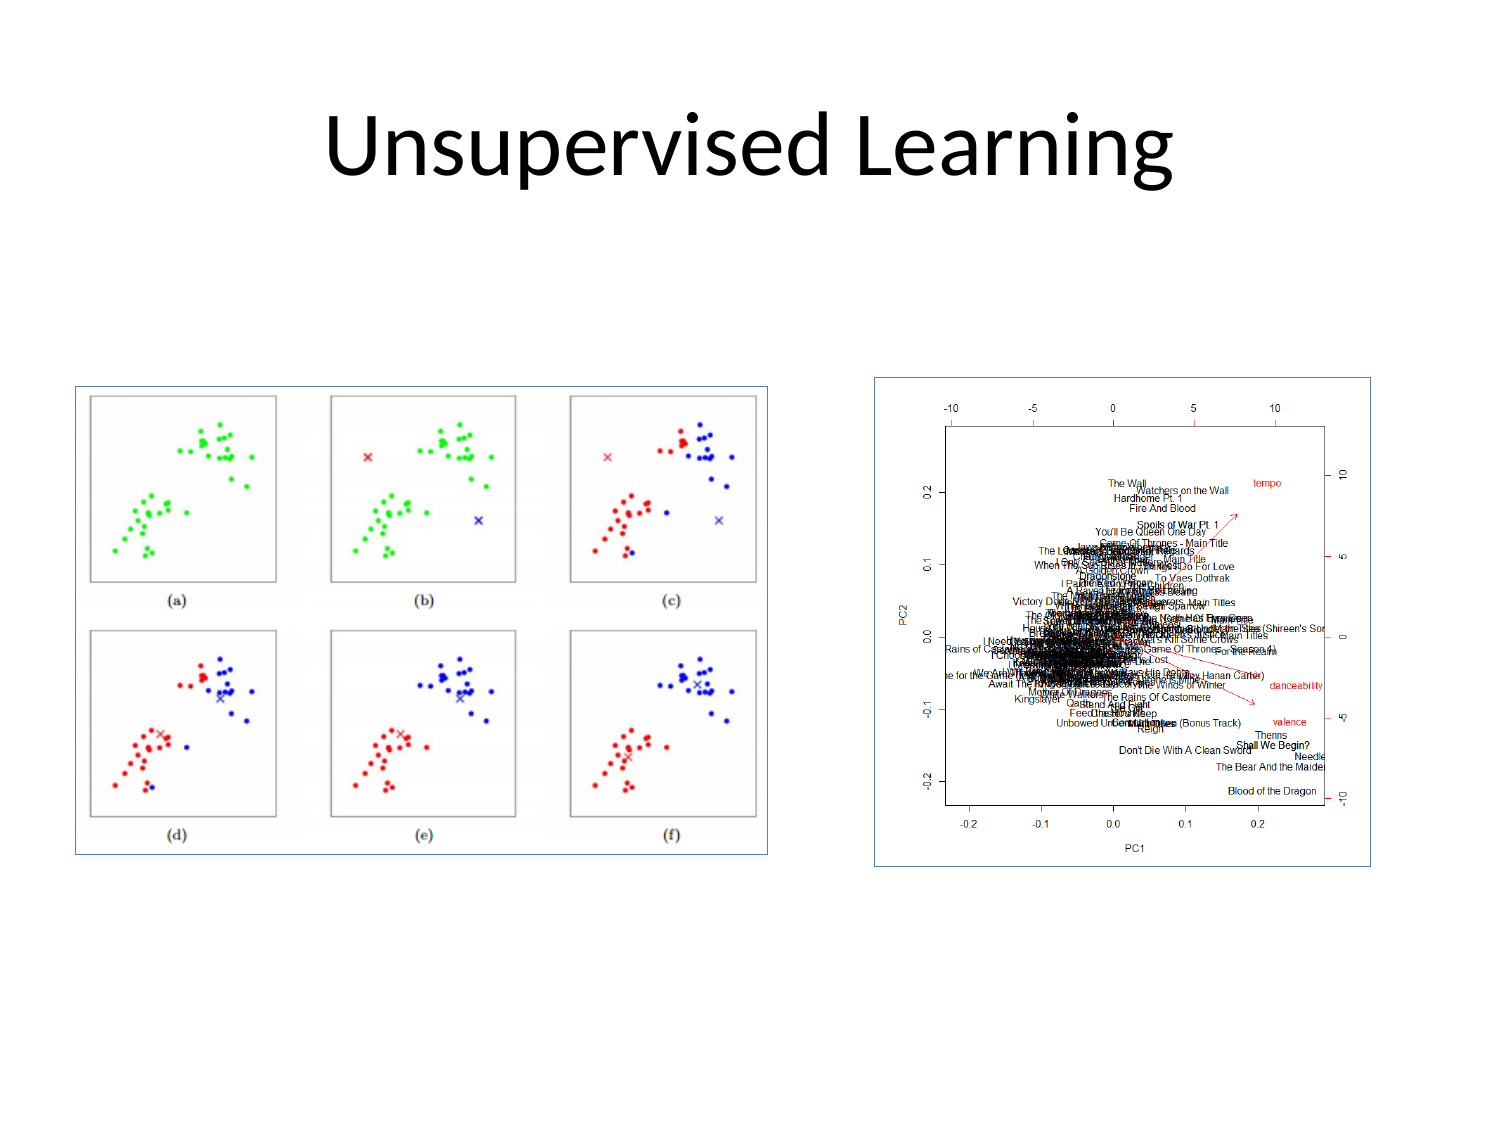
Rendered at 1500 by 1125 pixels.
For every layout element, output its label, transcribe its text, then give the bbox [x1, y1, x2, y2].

title Unsupervised Learning [75, 45, 1425, 233]
picture [874, 376, 1371, 867]
picture [74, 386, 768, 855]
